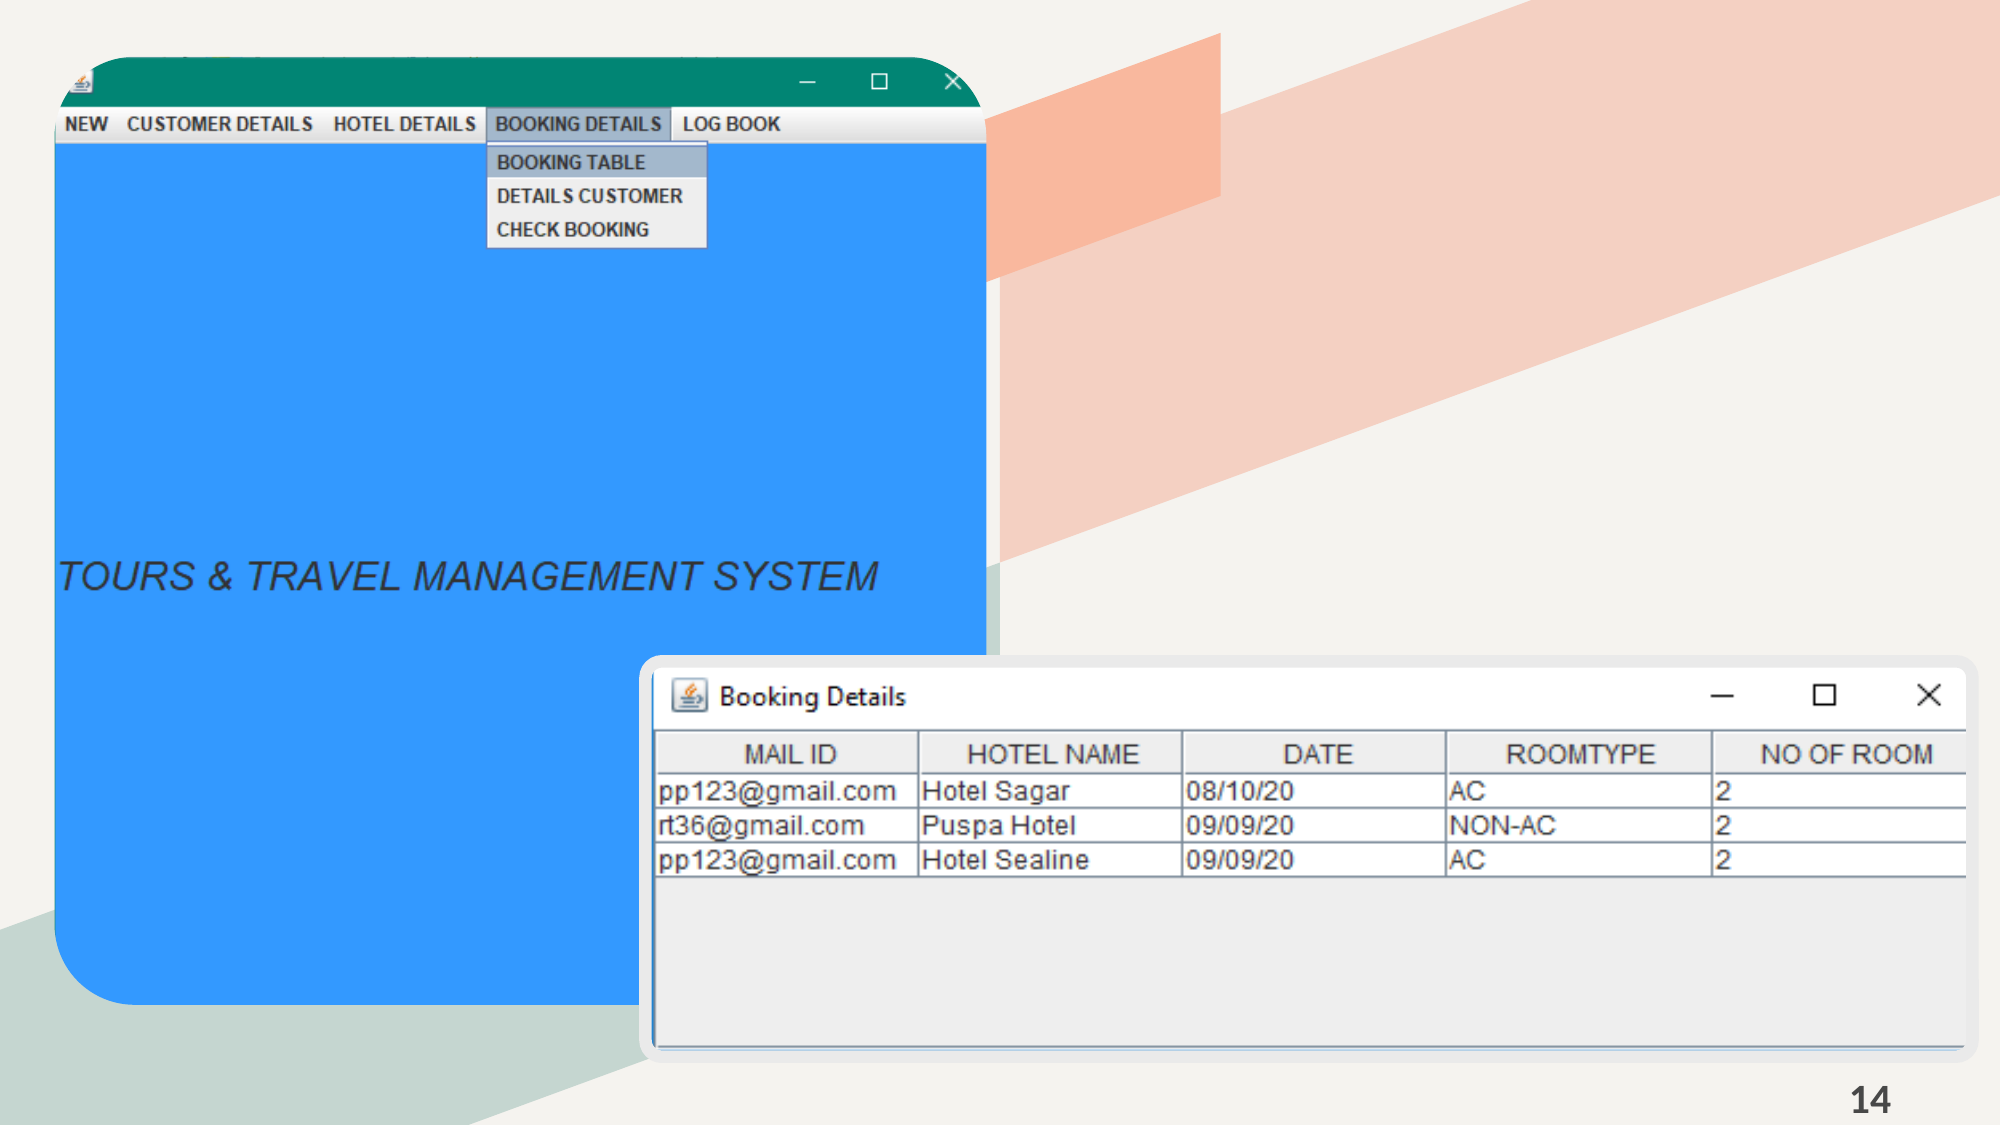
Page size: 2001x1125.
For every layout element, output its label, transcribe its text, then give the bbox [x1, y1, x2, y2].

picture [54, 56, 1973, 1057]
text_box 14 [1834, 1065, 1923, 1125]
